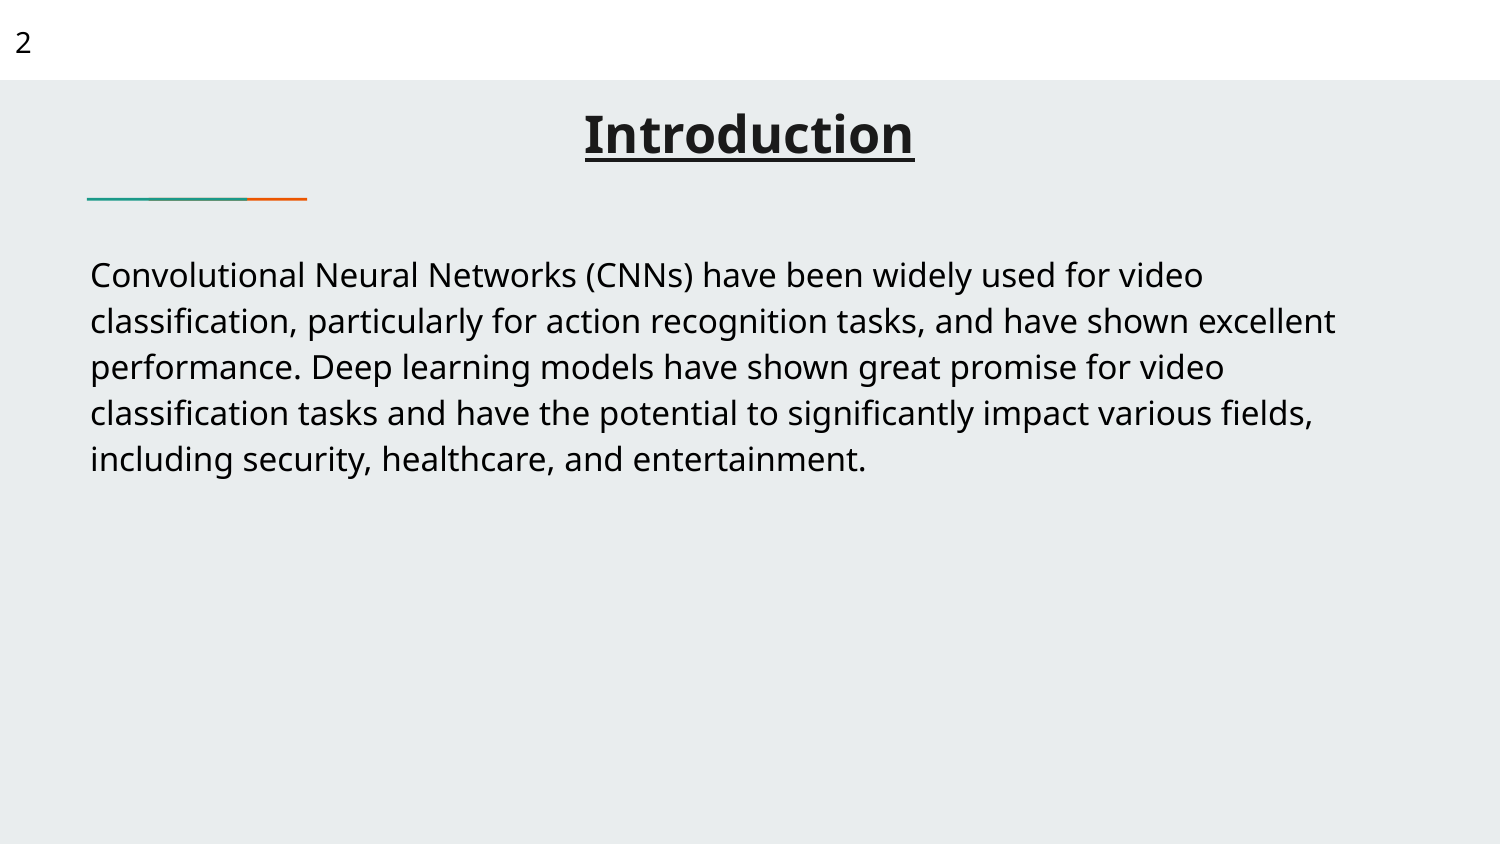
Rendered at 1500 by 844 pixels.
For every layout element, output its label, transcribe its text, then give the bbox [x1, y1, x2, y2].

subtitle Convolutional Neural Networks (CNNs) have been widely used for video classification, particularly for action recognition tasks, and have shown excellent performance. Deep learning models have shown great promise for video classification tasks and have the potential to significantly impact various fields, including security, healthcare, and entertainment. [75, 233, 1426, 844]
text_box 2 [0, 9, 84, 75]
title Introduction [509, 86, 991, 176]
